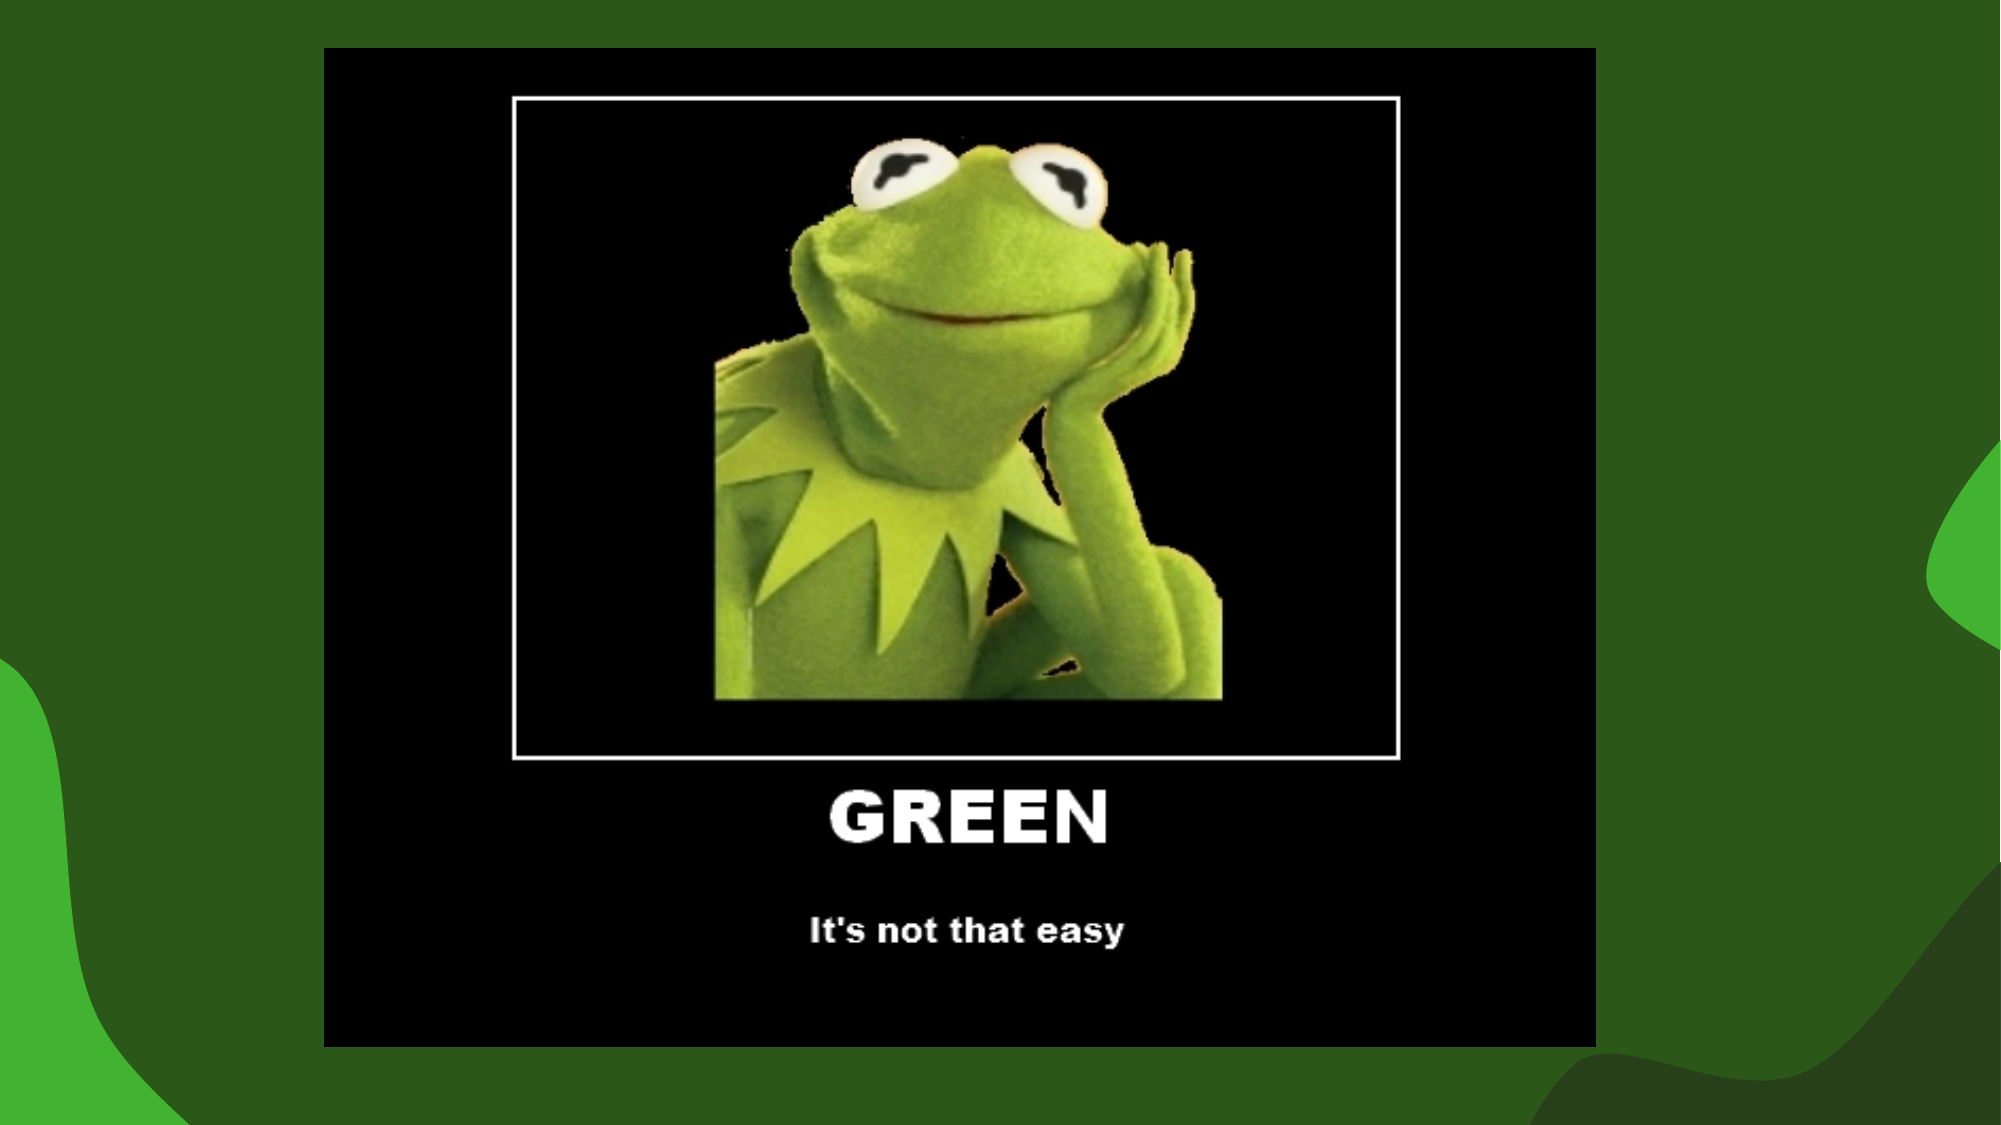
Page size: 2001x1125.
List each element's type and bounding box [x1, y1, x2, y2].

picture [324, 47, 1596, 1047]
